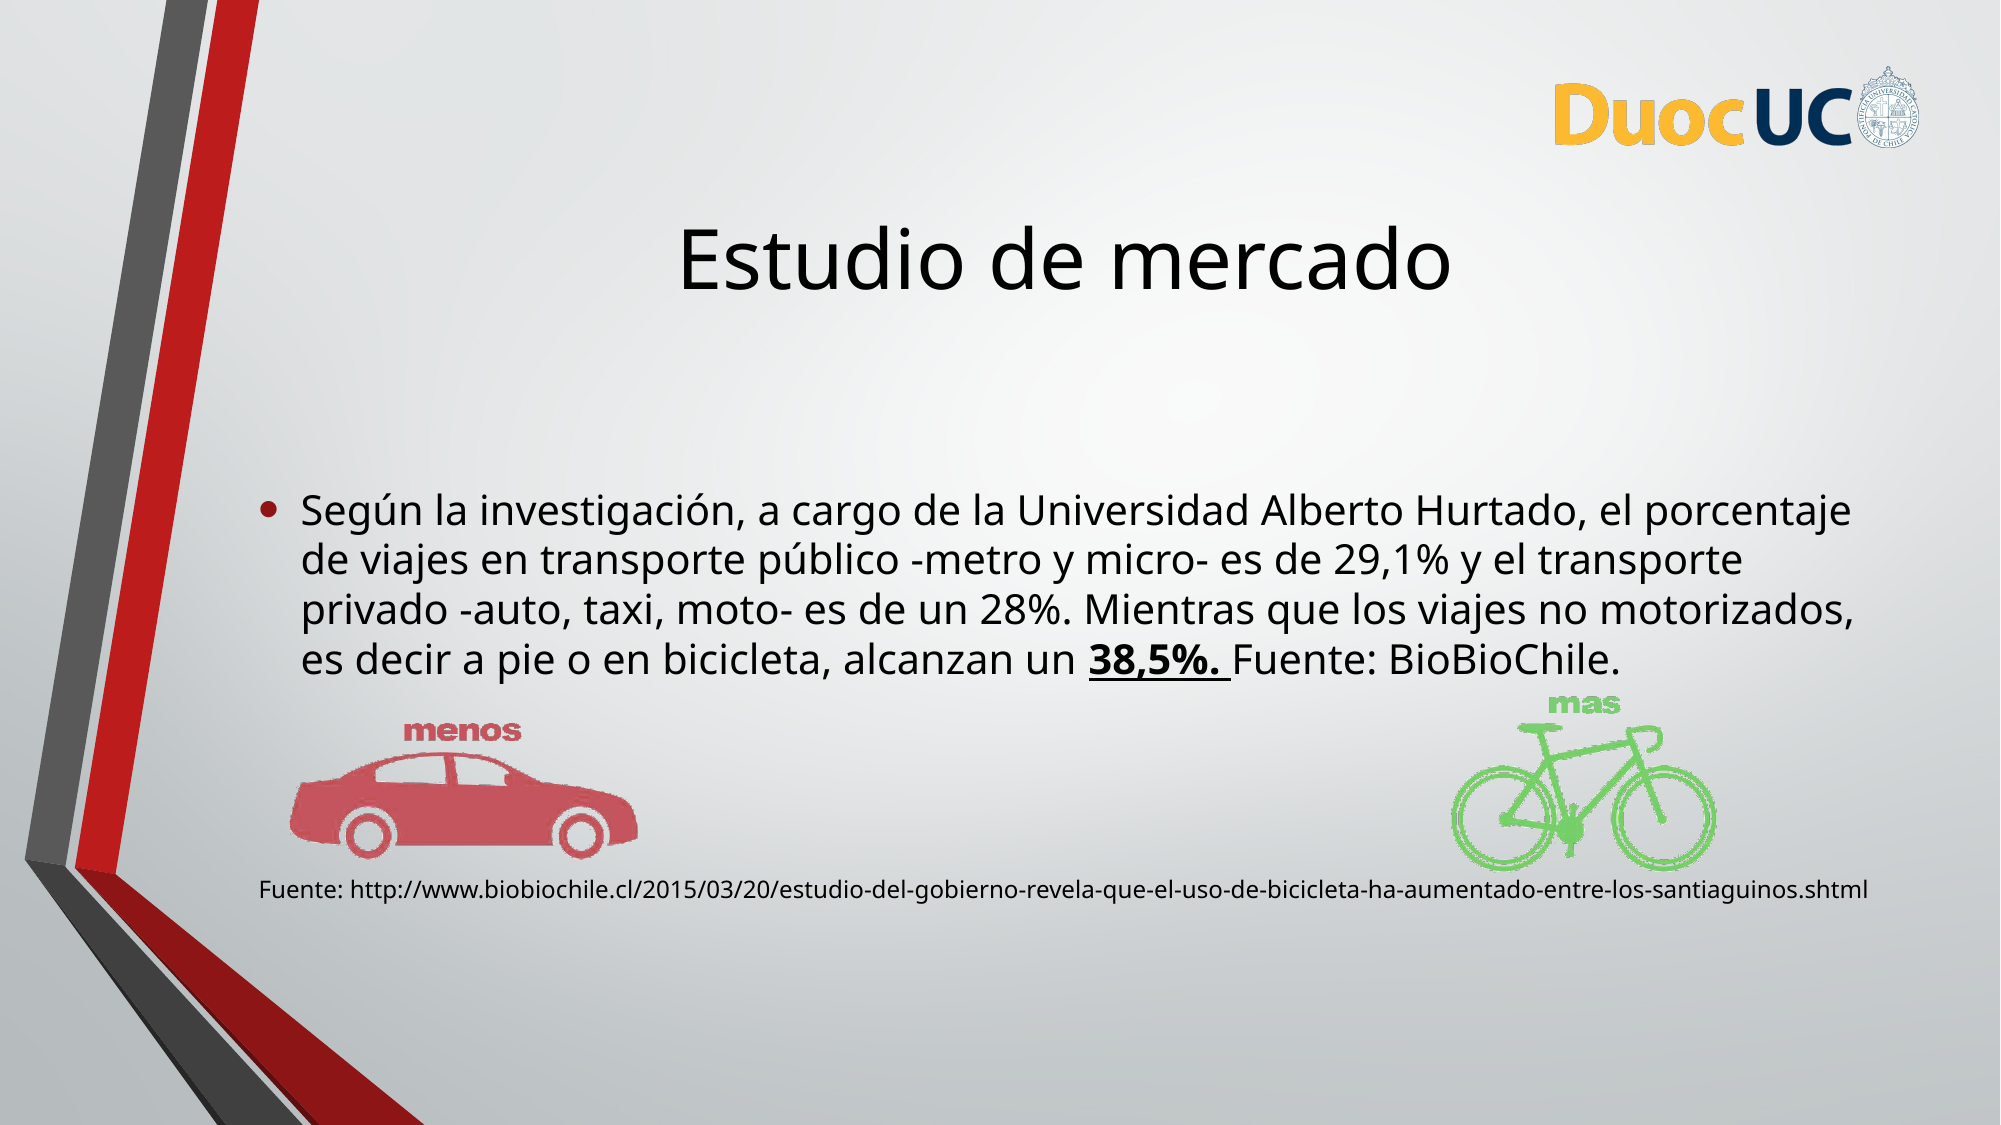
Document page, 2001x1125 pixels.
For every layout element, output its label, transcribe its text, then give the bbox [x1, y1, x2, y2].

title Estudio de mercado [243, 112, 1887, 400]
picture [1448, 693, 1720, 874]
picture [1555, 66, 1919, 149]
picture [283, 717, 644, 862]
list Según la investigación, a cargo de la Universidad Alberto Hurtado, el porcentaje de viajes en transporte público -metro y micro- es de 29,1% y el transporte privado -auto, taxi, moto- es de un 28%. Mientras que los viajes no motorizados, es decir a pie o en bicicleta, alcanzan un 38,5%. Fuente: BioBioChile. Fuente: http://www.biobiochile.cl/2015/03/20/estudio-del-gobierno-revela-que-el-uso-de-bicicleta-ha-aumentado-entre-los-santiaguinos.shtml [243, 437, 1887, 950]
